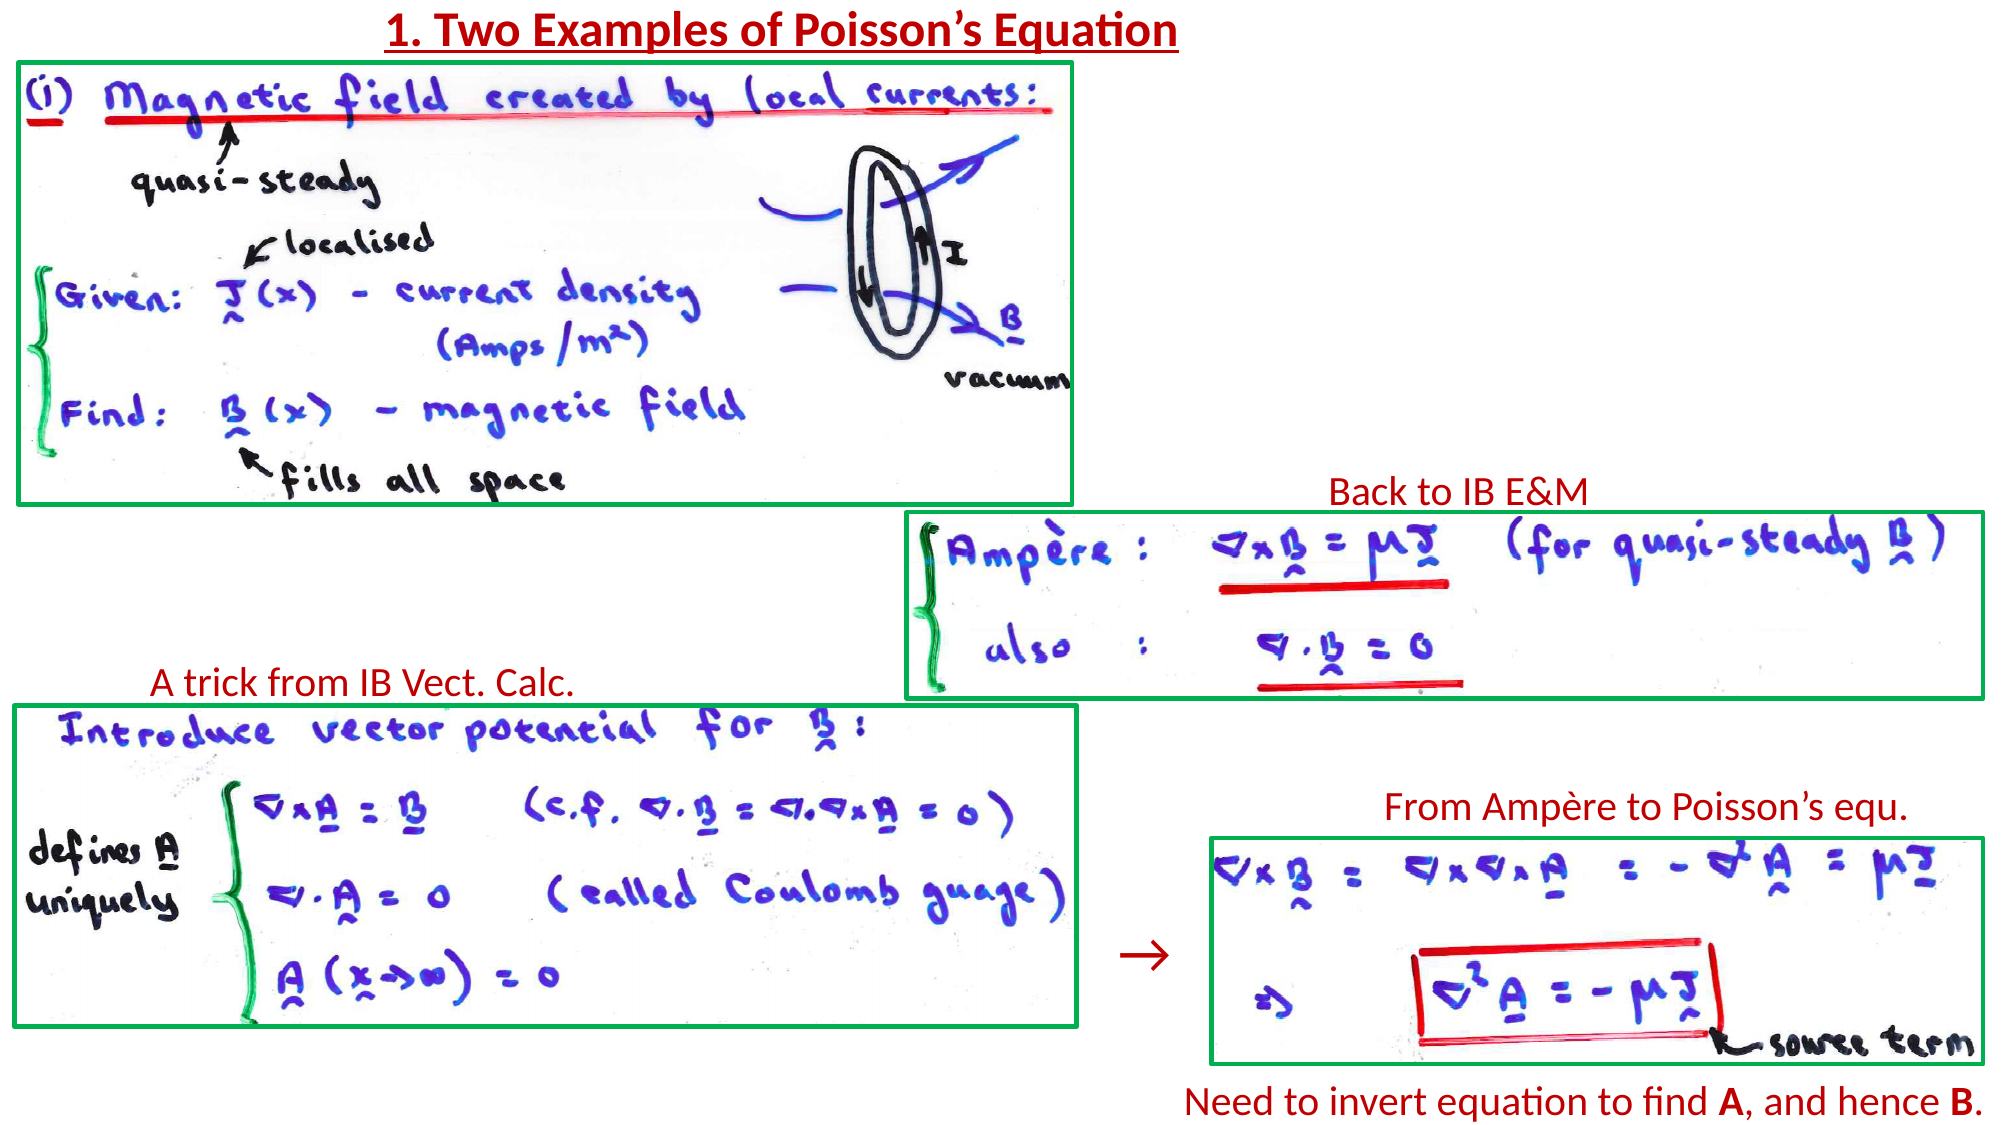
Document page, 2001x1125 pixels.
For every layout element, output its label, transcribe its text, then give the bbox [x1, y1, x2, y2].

picture [1213, 840, 1981, 1062]
text_box Back to IB E&M [1313, 456, 1689, 514]
text_box A trick from IB Vect. Calc. [134, 647, 628, 707]
picture [16, 707, 1074, 1025]
text_box → [1103, 908, 1198, 993]
text_box Need to invert equation to find A, and hence B. [1169, 1066, 2000, 1125]
picture [908, 514, 1981, 696]
picture [20, 64, 1070, 503]
text_box 1. Two Examples of Poisson’s Equation [369, 0, 1194, 64]
text_box From Ampère to Poisson’s equ. [1369, 771, 1933, 837]
